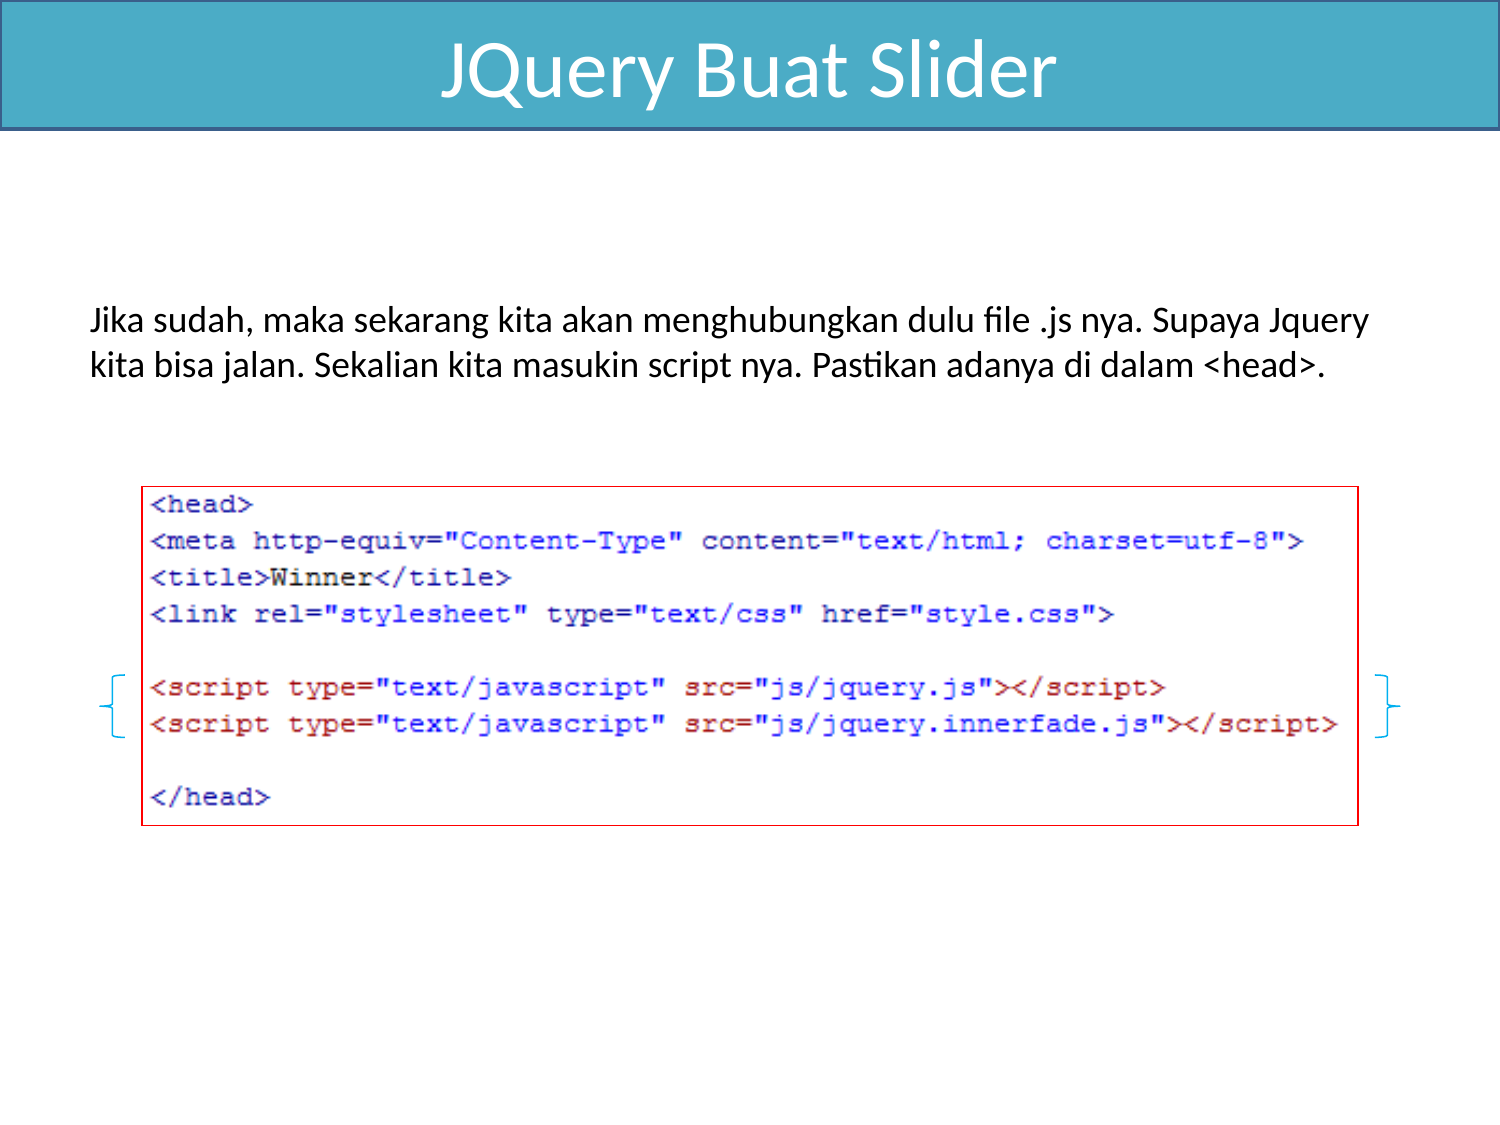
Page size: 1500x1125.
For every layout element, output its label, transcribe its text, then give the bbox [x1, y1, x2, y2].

text_box JQuery Buat Slider [0, 0, 1500, 131]
text_box Jika sudah, maka sekarang kita akan menghubungkan dulu file .js nya. Supaya Jquery kita bisa jalan. Sekalian kita masukin script nya. Pastikan adanya di dalam <head>. [75, 287, 1425, 393]
text_box [1374, 674, 1401, 739]
text_box [99, 674, 125, 739]
picture [142, 487, 1358, 826]
